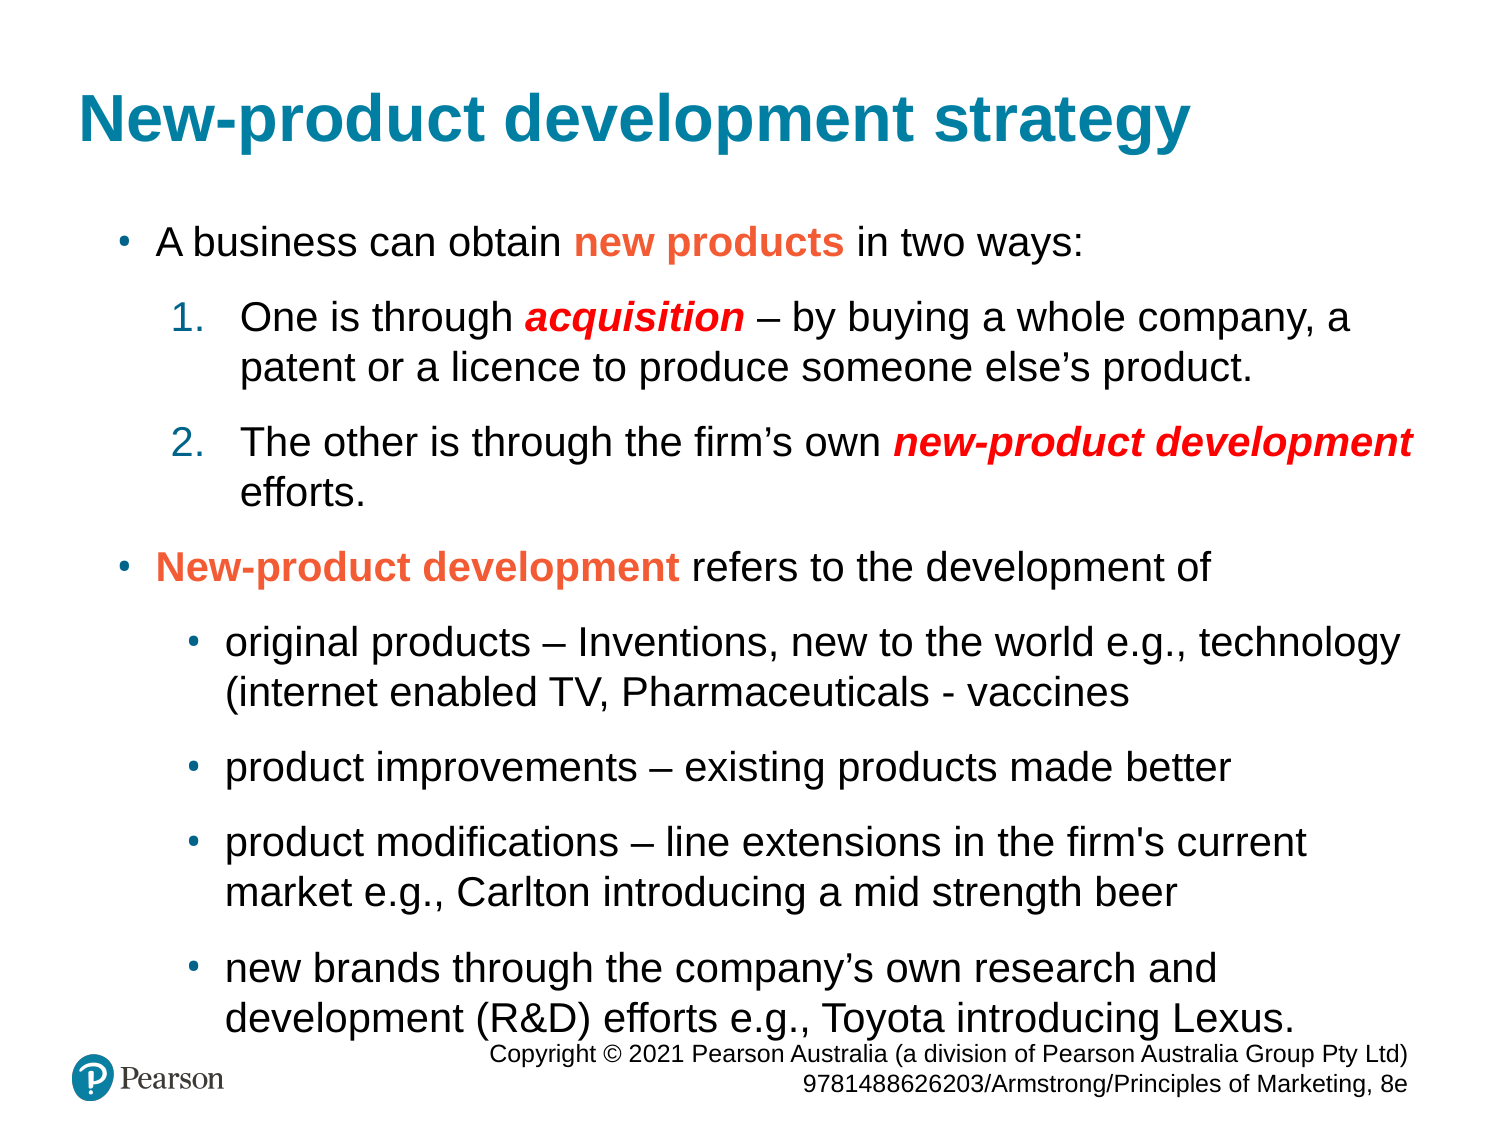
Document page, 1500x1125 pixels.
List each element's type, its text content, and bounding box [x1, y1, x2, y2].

text_box A business can obtain new products in two ways: One is through acquisition – by buying a whole company, a patent or a licence to produce someone else’s product. The other is through the firm’s own new-product development efforts. New-product development refers to the development of original products – Inventions, new to the world e.g., technology (internet enabled TV, Pharmaceuticals - vaccines product improvements – existing products made better product modifications – line extensions in the firm's current market e.g., Carlton introducing a mid strength beer new brands through the company’s own research and development (R&D) efforts e.g., Toyota introducing Lexus. [70, 201, 1444, 924]
picture [98, 1054, 224, 1101]
picture [72, 1087, 83, 1101]
picture [80, 1063, 106, 1088]
picture [72, 1054, 88, 1070]
text_box New-product development strategy [64, 61, 1450, 250]
